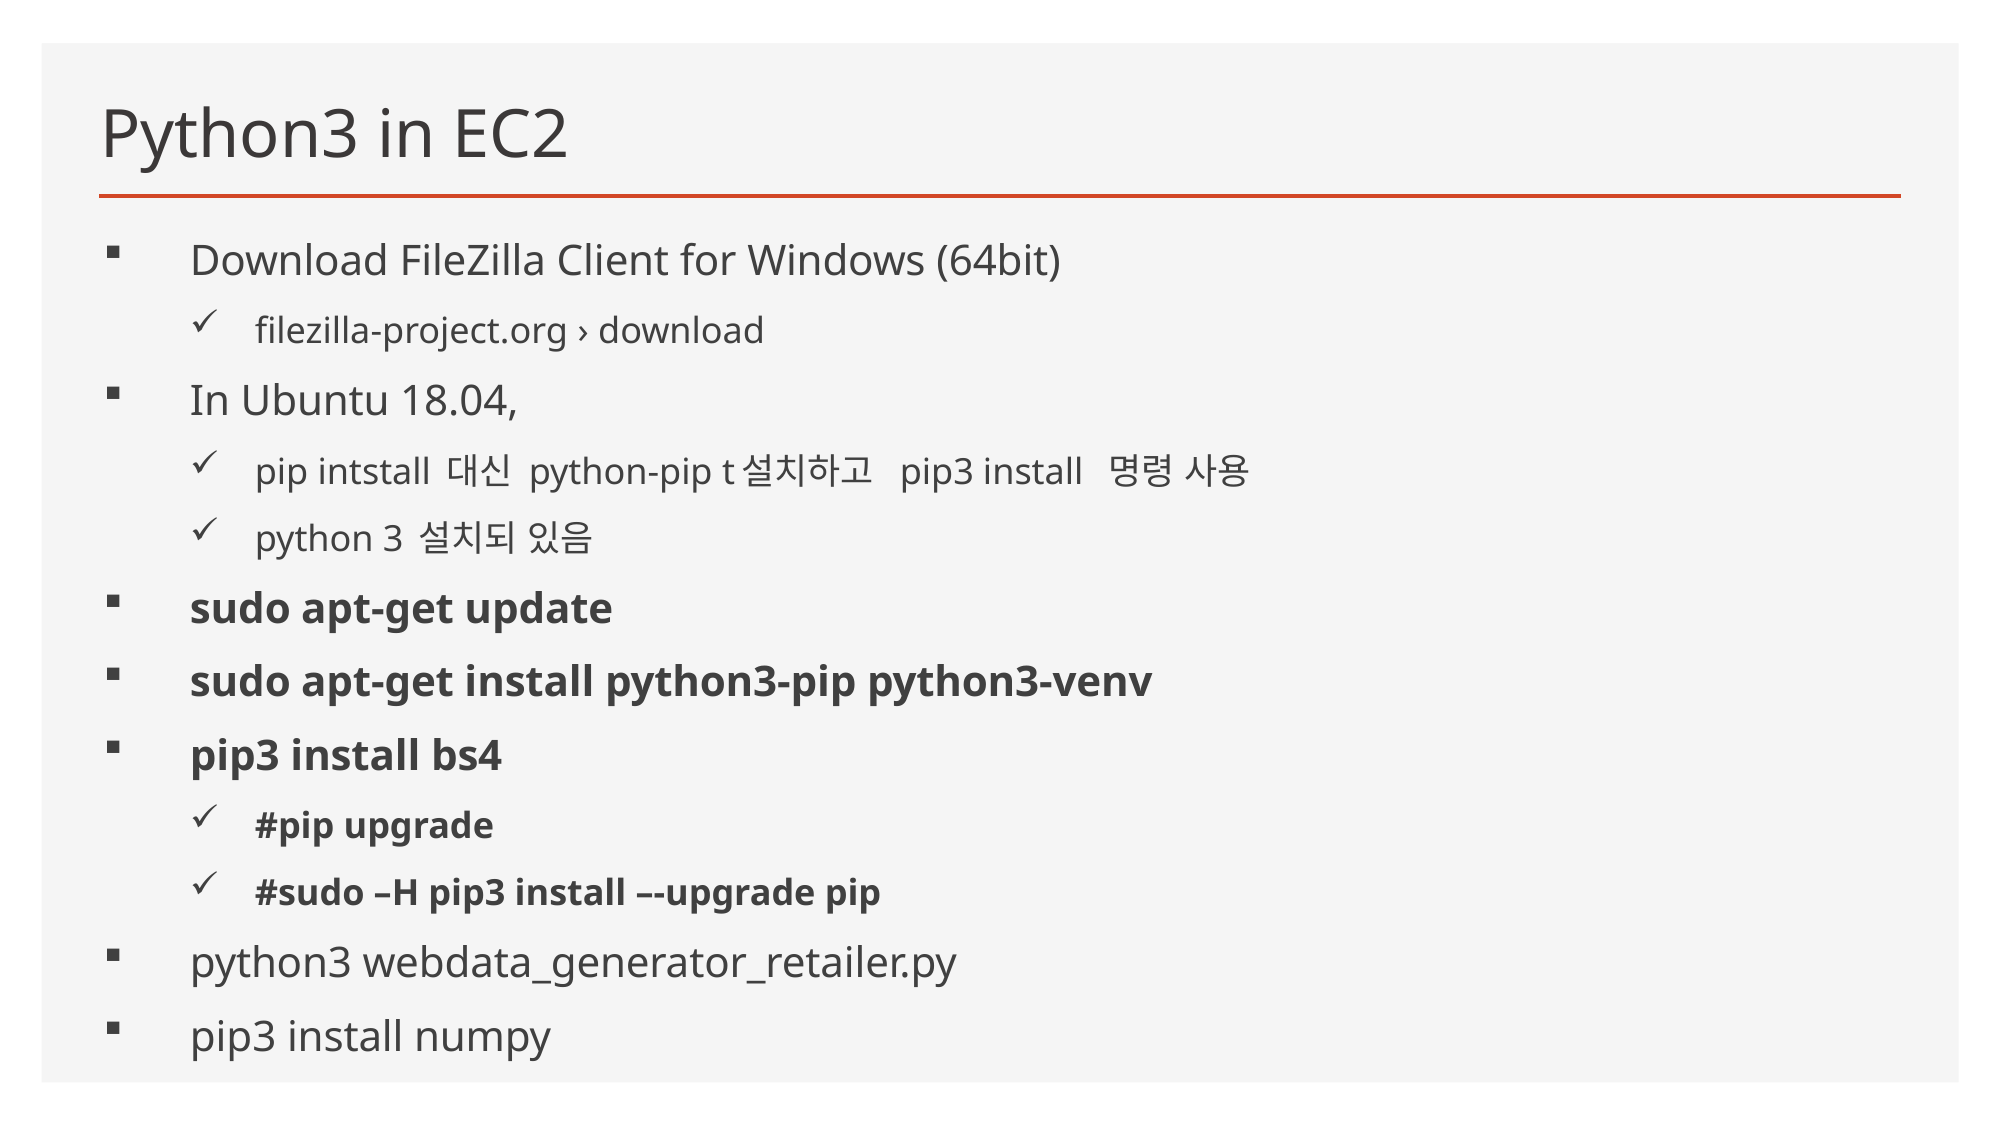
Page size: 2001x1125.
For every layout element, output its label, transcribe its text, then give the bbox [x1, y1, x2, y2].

list Download FileZilla Client for Windows (64bit) filezilla-project.org › download In Ubuntu 18.04, pip intstall 대신 python-pip t설치하고 pip3 install 명령 사용 python 3 설치되 있음 sudo apt-get update sudo apt-get install python3-pip python3-venv pip3 install bs4 #pip upgrade #sudo –H pip3 install –-upgrade pip python3 webdata_generator_retailer.py pip3 install numpy [88, 235, 1714, 1074]
title Python3 in EC2 [85, 73, 1214, 179]
